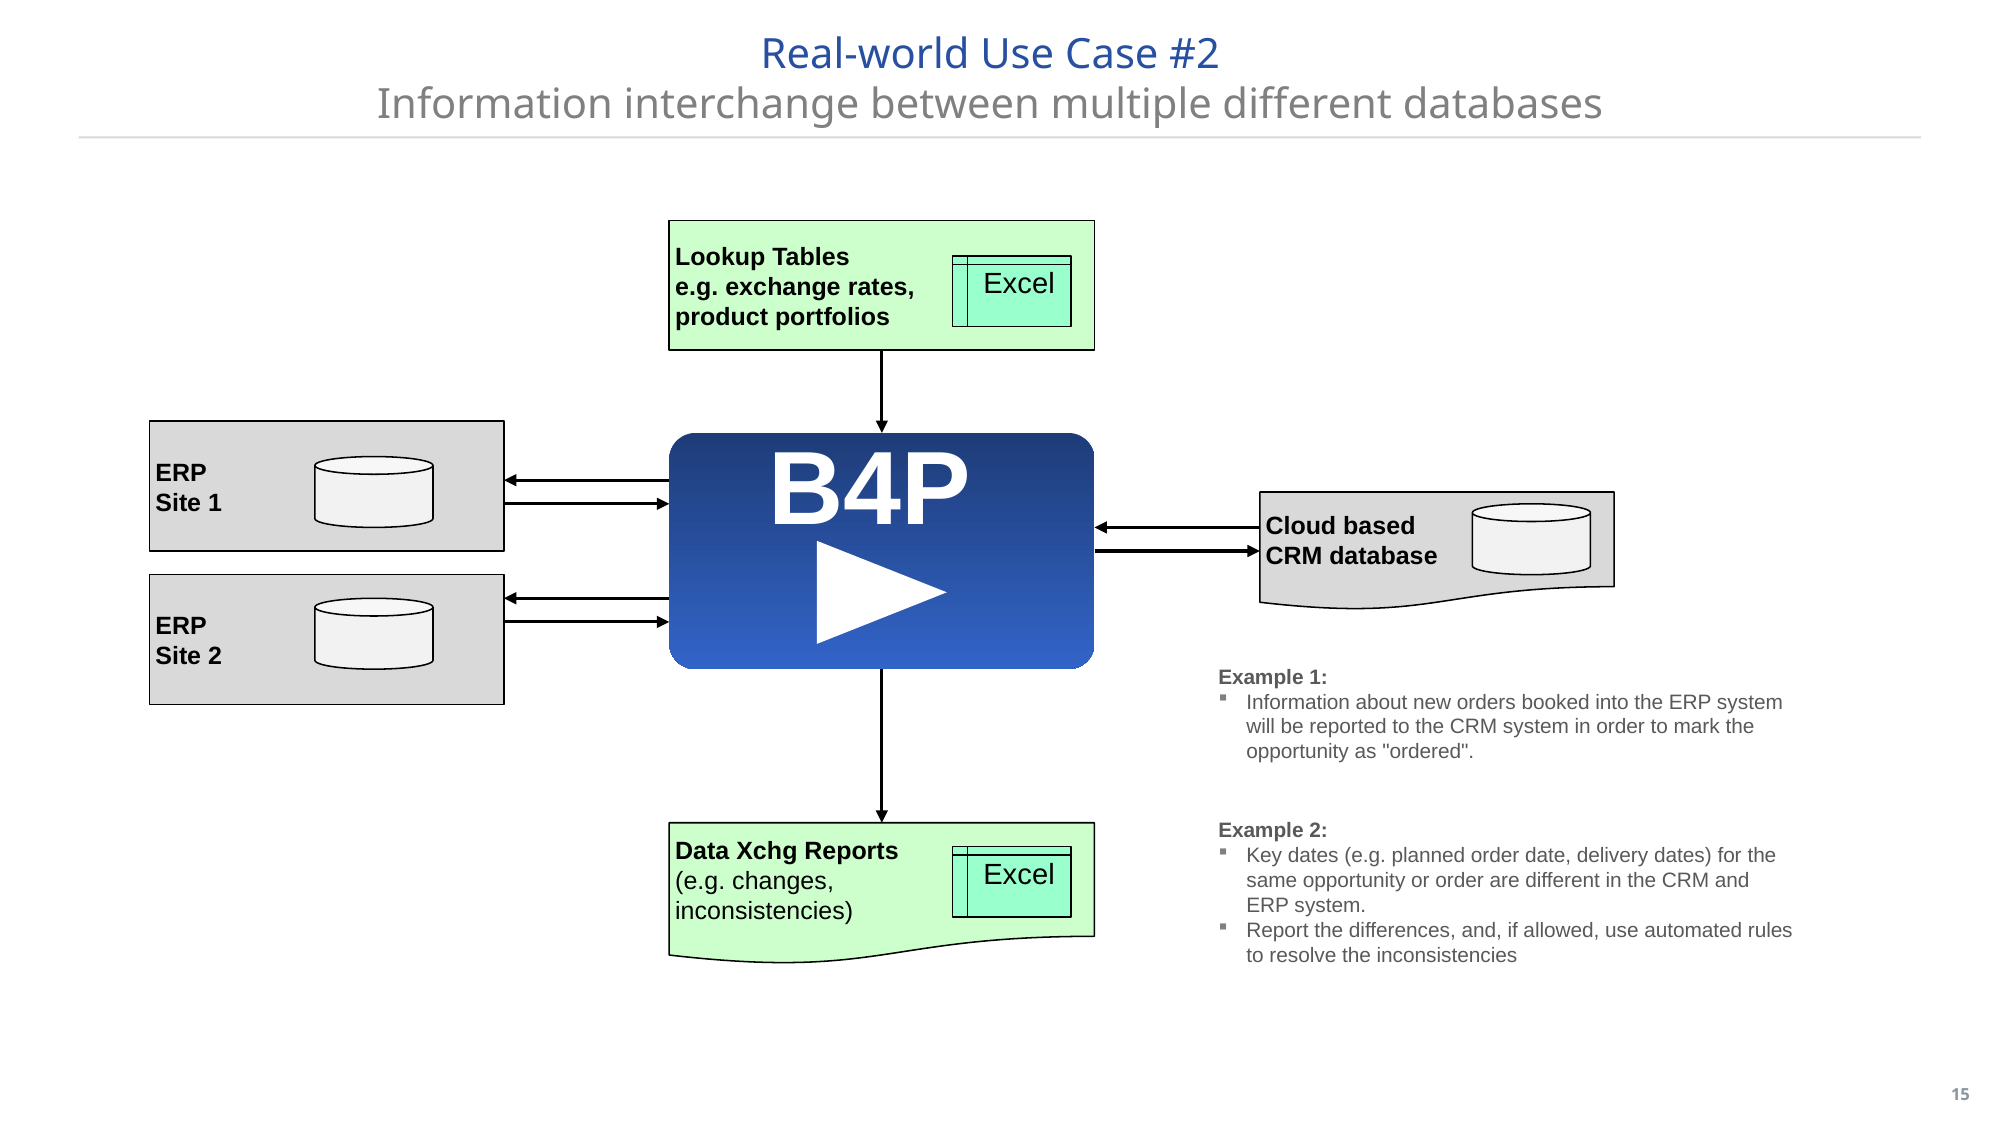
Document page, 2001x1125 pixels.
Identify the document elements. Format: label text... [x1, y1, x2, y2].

text_box [312, 454, 436, 530]
text_box ERP Site 2 [147, 573, 506, 707]
text_box ERP Site 1 [147, 419, 506, 553]
text_box Example 1: Information about new orders booked into the ERP system will be reported to the CRM system in order to mark the opportunity as "ordered". [1210, 655, 1805, 789]
text_box [669, 432, 1095, 670]
text_box Cloud based CRM database [1257, 489, 1617, 611]
text_box Lookup Tables e.g. exchange rates, product portfolios [667, 218, 1096, 352]
text_box Example 2: Key dates (e.g. planned order date, delivery dates) for the same opportunity or order are different in the CRM and ERP system. Report the differences, and, if allowed, use automated rules to resolve the inconsistencies [1210, 809, 1805, 978]
title Real-world Use Case #2 Information interchange between multiple different databases [76, 19, 1920, 138]
text_box [312, 596, 436, 672]
text_box B4P [763, 449, 977, 516]
text_box Data Xchg Reports (e.g. changes, inconsistencies) [667, 820, 1097, 965]
text_box [1470, 501, 1593, 577]
text_box [816, 540, 947, 644]
text_box Excel [951, 254, 1073, 329]
text_box Excel [951, 844, 1073, 919]
